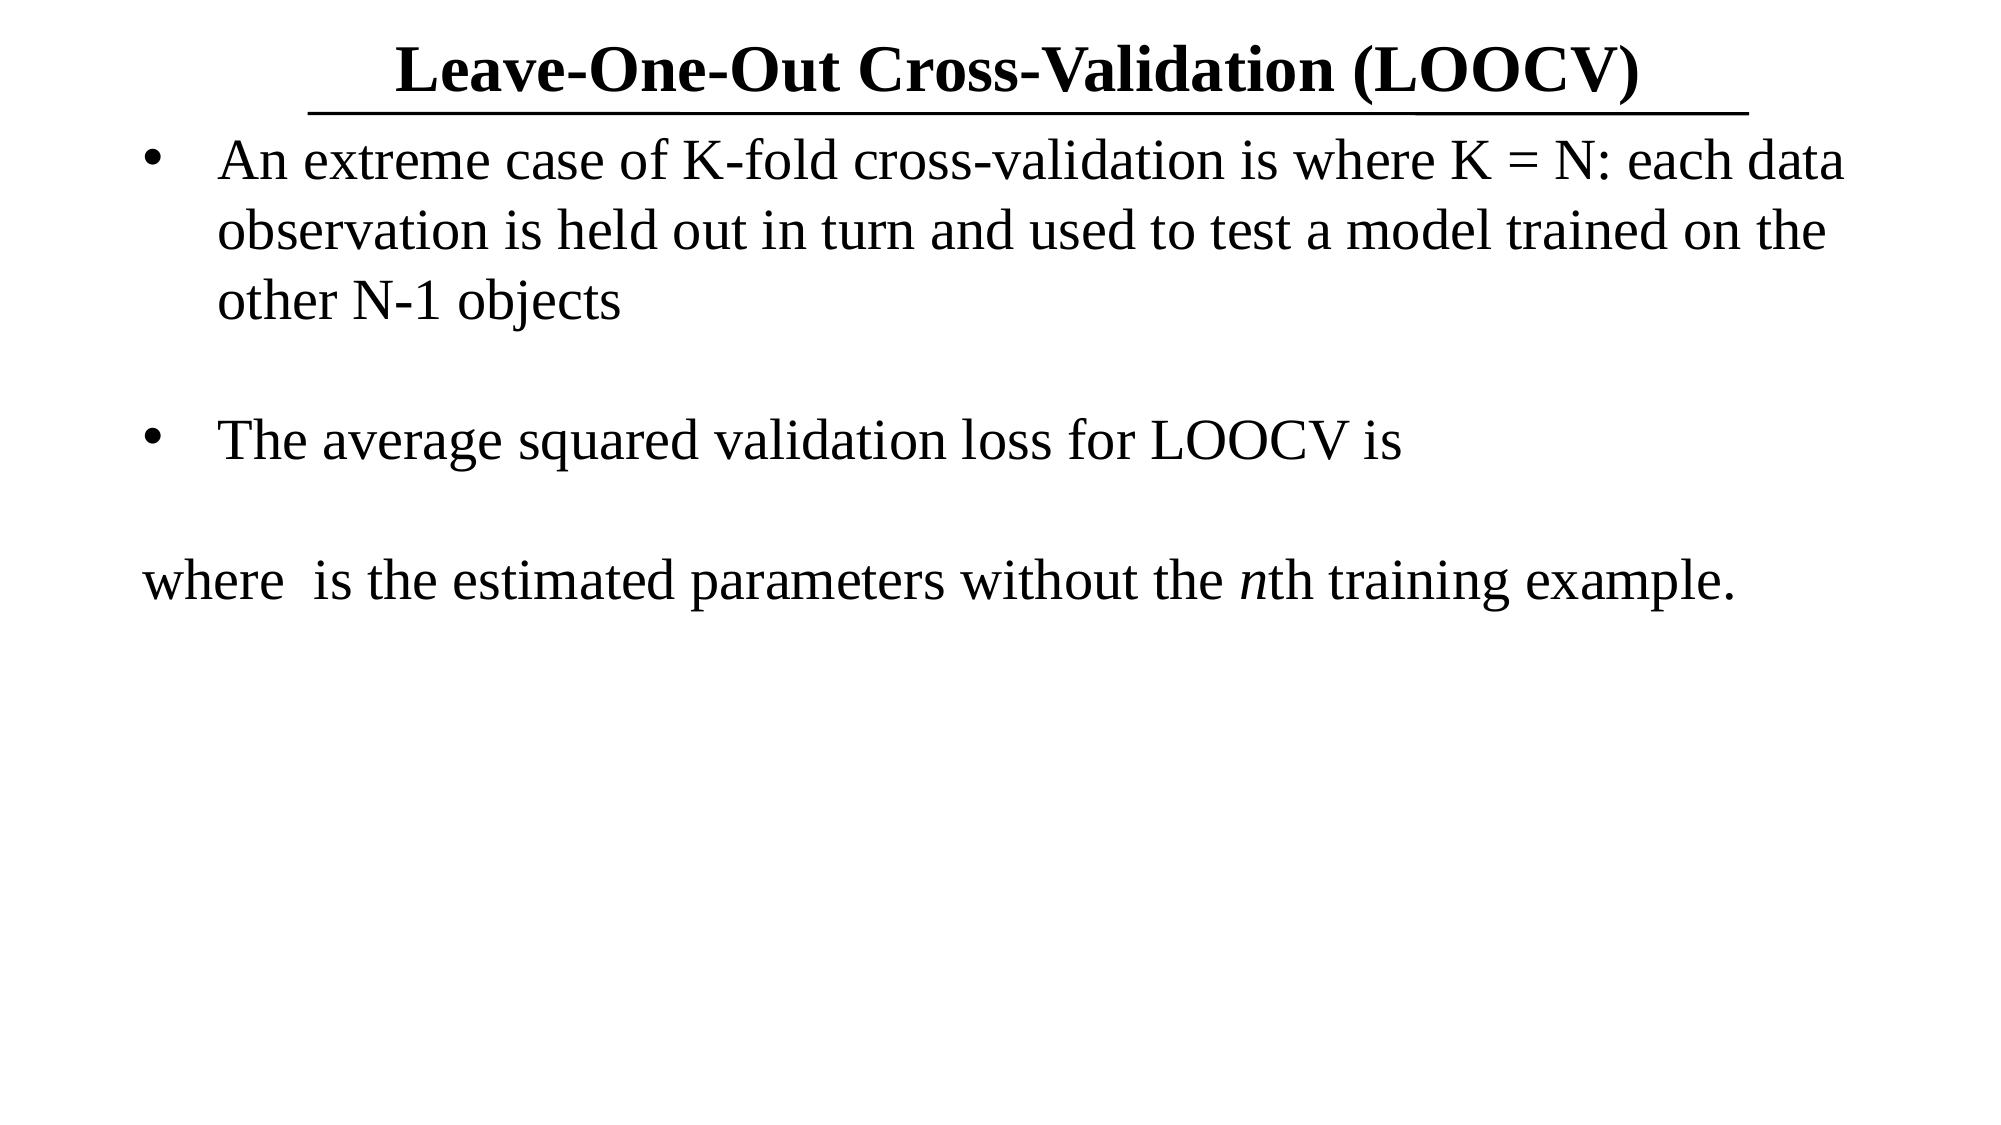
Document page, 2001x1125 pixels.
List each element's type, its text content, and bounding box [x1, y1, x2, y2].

text_box Leave-One-Out Cross-Validation (LOOCV) [381, 17, 1735, 113]
